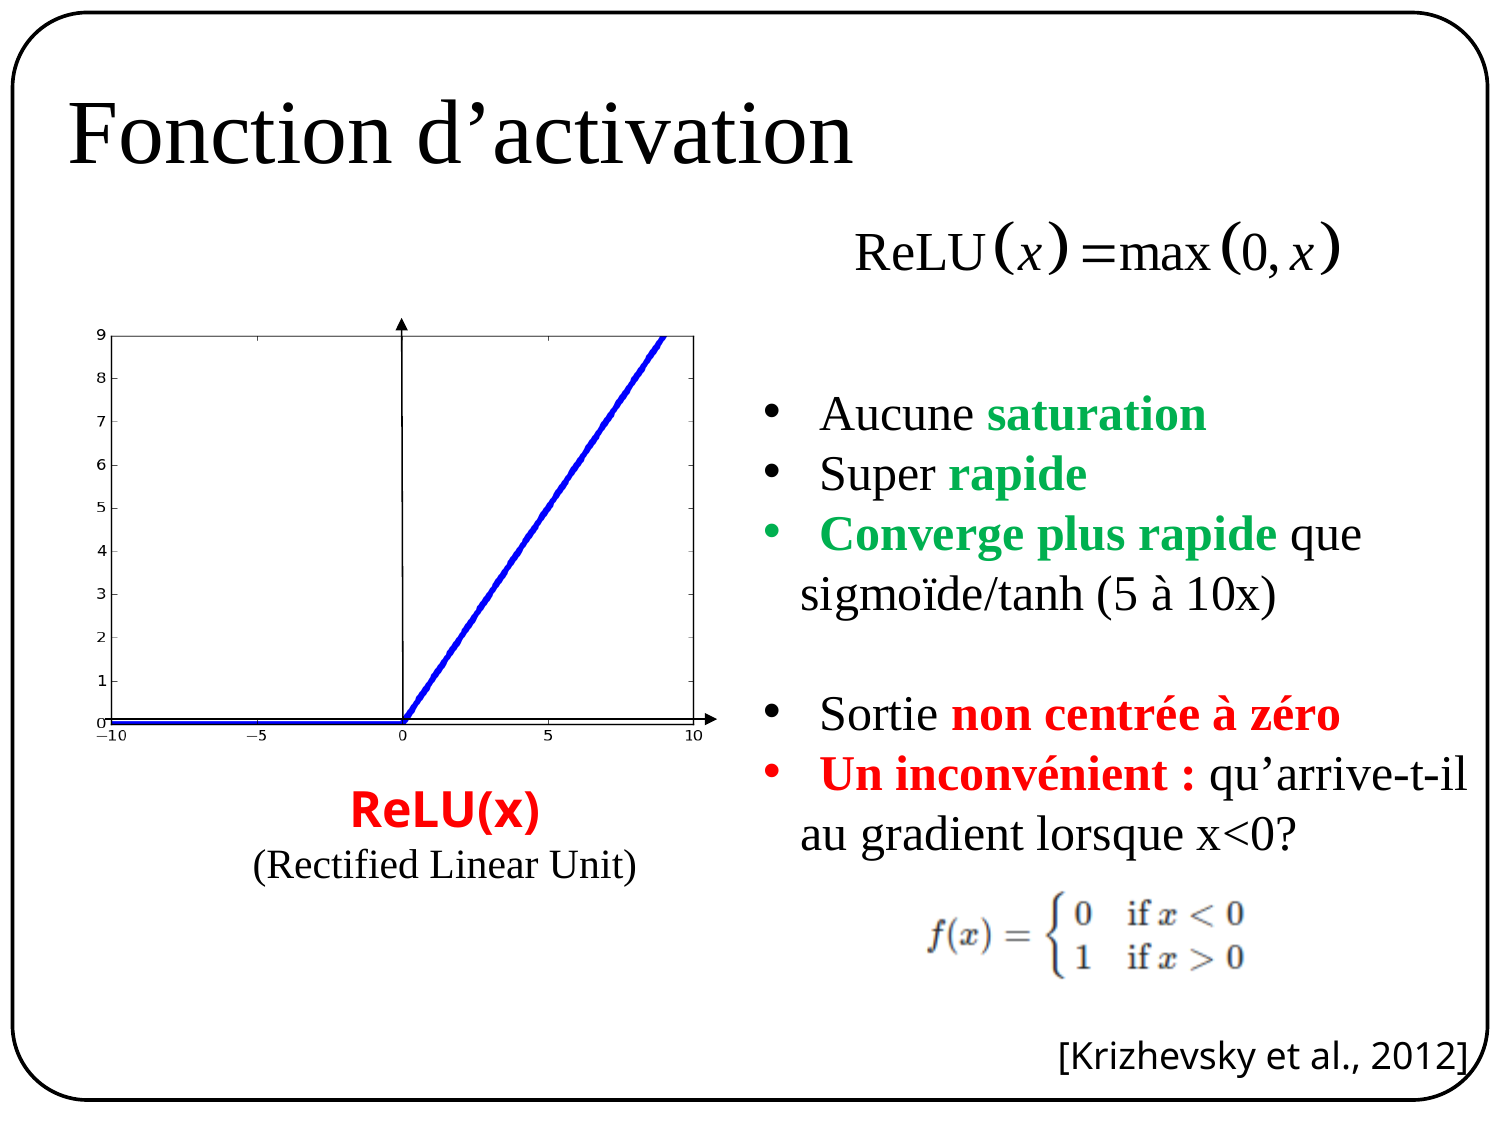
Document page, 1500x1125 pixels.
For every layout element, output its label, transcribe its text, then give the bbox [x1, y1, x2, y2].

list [17, 287, 768, 772]
text_box [Krizhevsky et al., 2012] [1042, 1024, 1484, 1085]
text_box ReLU(x) (Rectified Linear Unit) [237, 780, 653, 895]
title Fonction d’activation [52, 33, 1328, 222]
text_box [104, 317, 718, 720]
picture [870, 866, 1323, 1009]
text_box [846, 210, 1347, 303]
text_box Aucune saturation Super rapide Converge plus rapide que sigmoïde/tanh (5 à 10x) Sortie non centrée à zéro Un inconvénient : qu’arrive-t-il au gradient lorsque x<0? [748, 372, 1485, 928]
